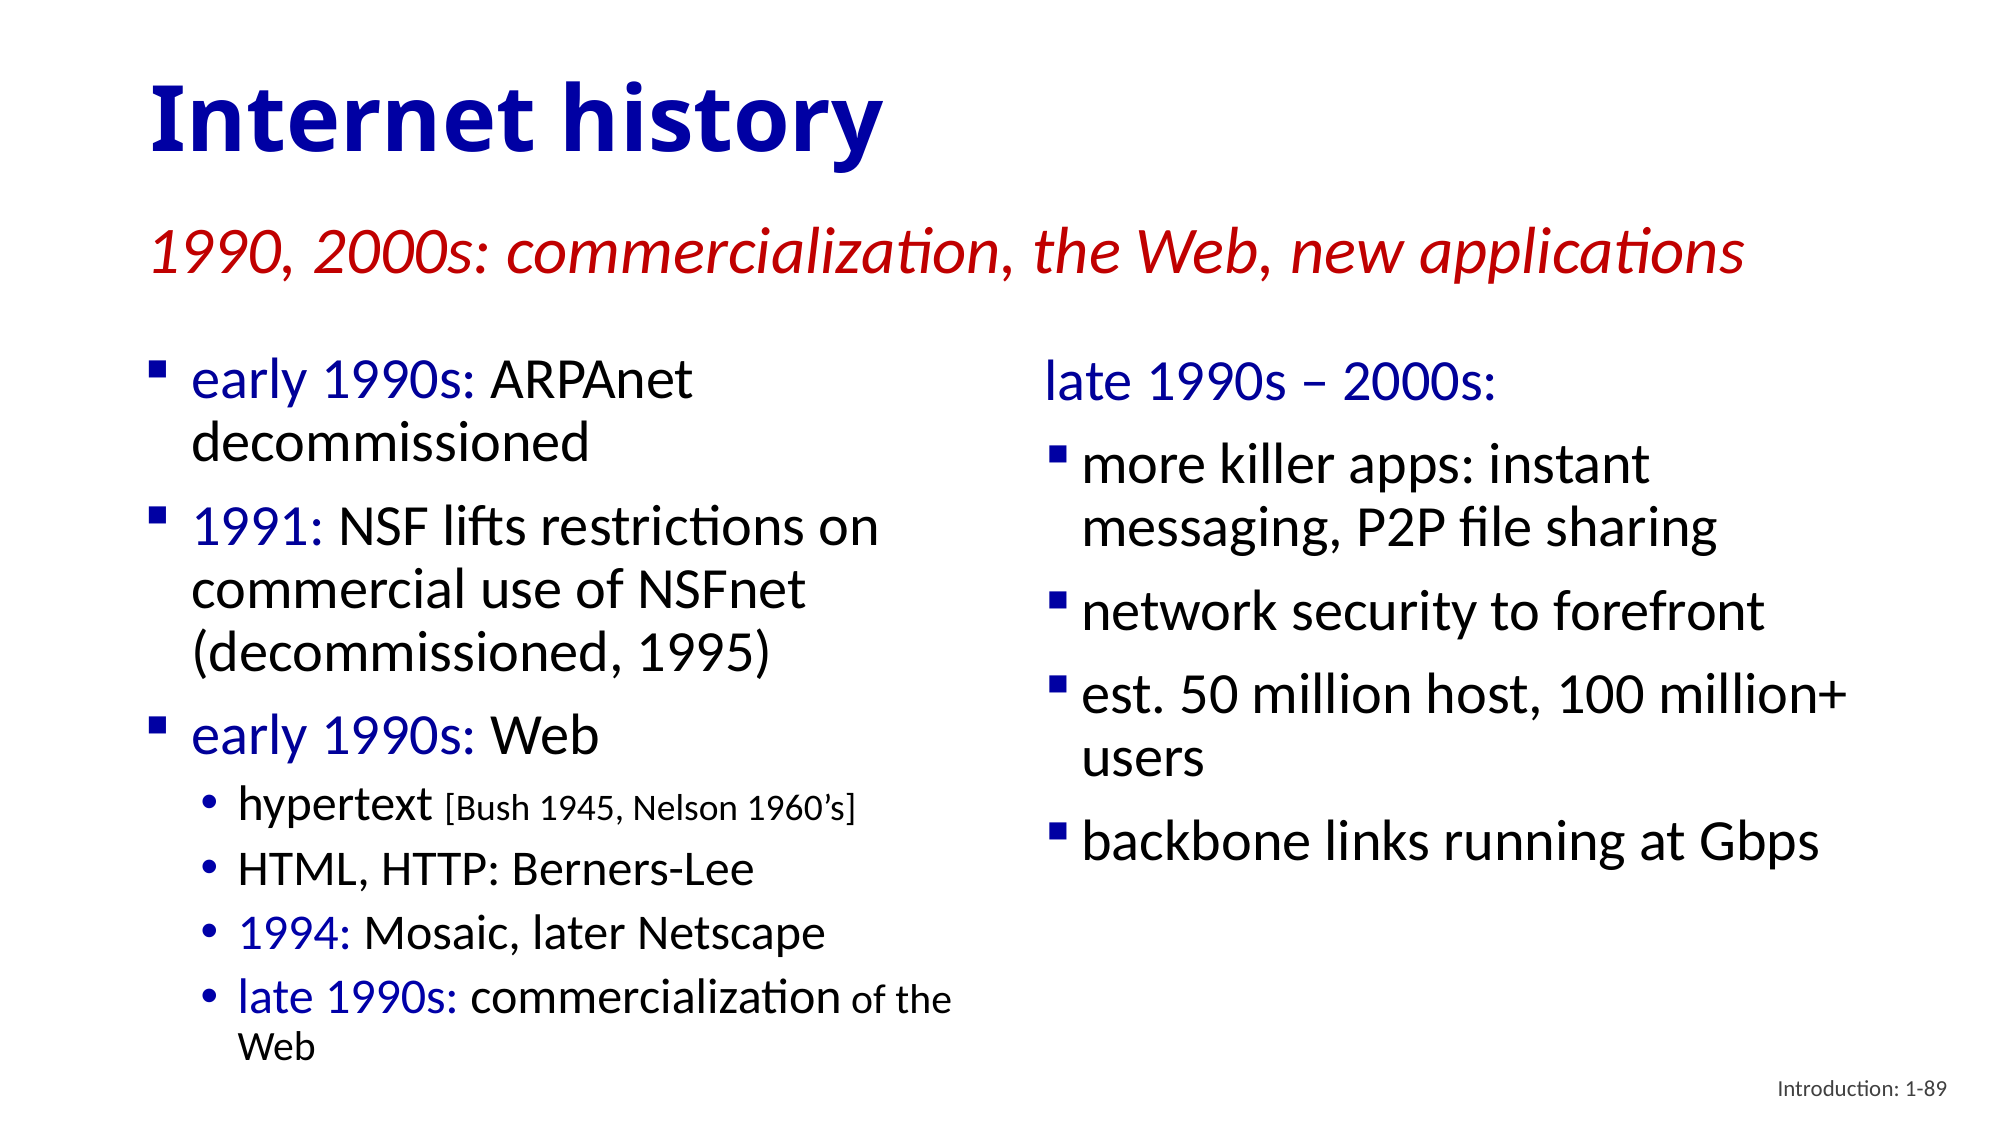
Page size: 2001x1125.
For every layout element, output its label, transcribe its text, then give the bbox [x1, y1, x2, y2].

title Internet history [135, 47, 1861, 195]
text_box 1990, 2000s: commercialization, the Web, new applications [131, 199, 1762, 294]
text_box late 1990s – 2000s: more killer apps: instant messaging, P2P file sharing network security to forefront est. 50 million host, 100 million+ users backbone links running at Gbps [1008, 342, 1924, 1055]
text_box early 1990s: ARPAnet decommissioned 1991: NSF lifts restrictions on commercial use of NSFnet (decommissioned, 1995) early 1990s: Web hypertext [Bush 1945, Nelson 1960’s] HTML, HTTP: Berners-Lee 1994: Mosaic, later Netscape late 1990s: commercialization of the Web [129, 341, 1045, 1115]
slide_number Introduction: 1-89 [1512, 1056, 1963, 1117]
